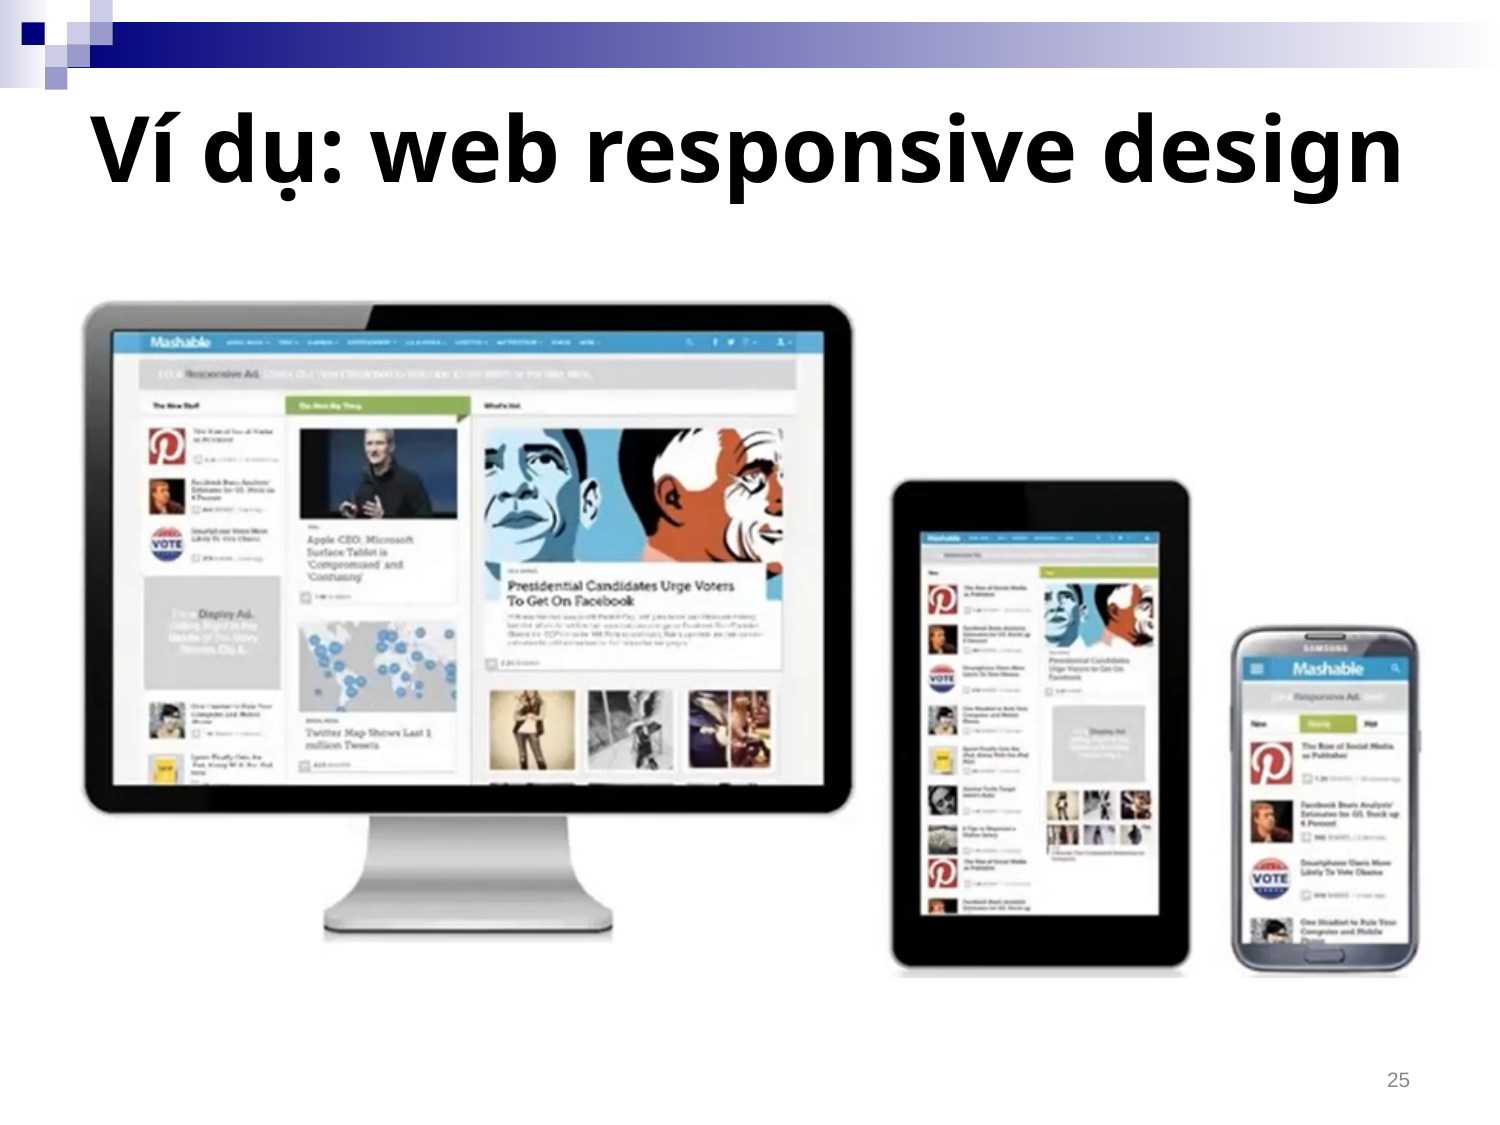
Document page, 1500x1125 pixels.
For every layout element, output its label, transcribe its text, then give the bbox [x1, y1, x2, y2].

slide_number 25 [1074, 1053, 1425, 1106]
title Ví dụ: web responsive design [75, 67, 1425, 225]
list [74, 297, 1426, 978]
